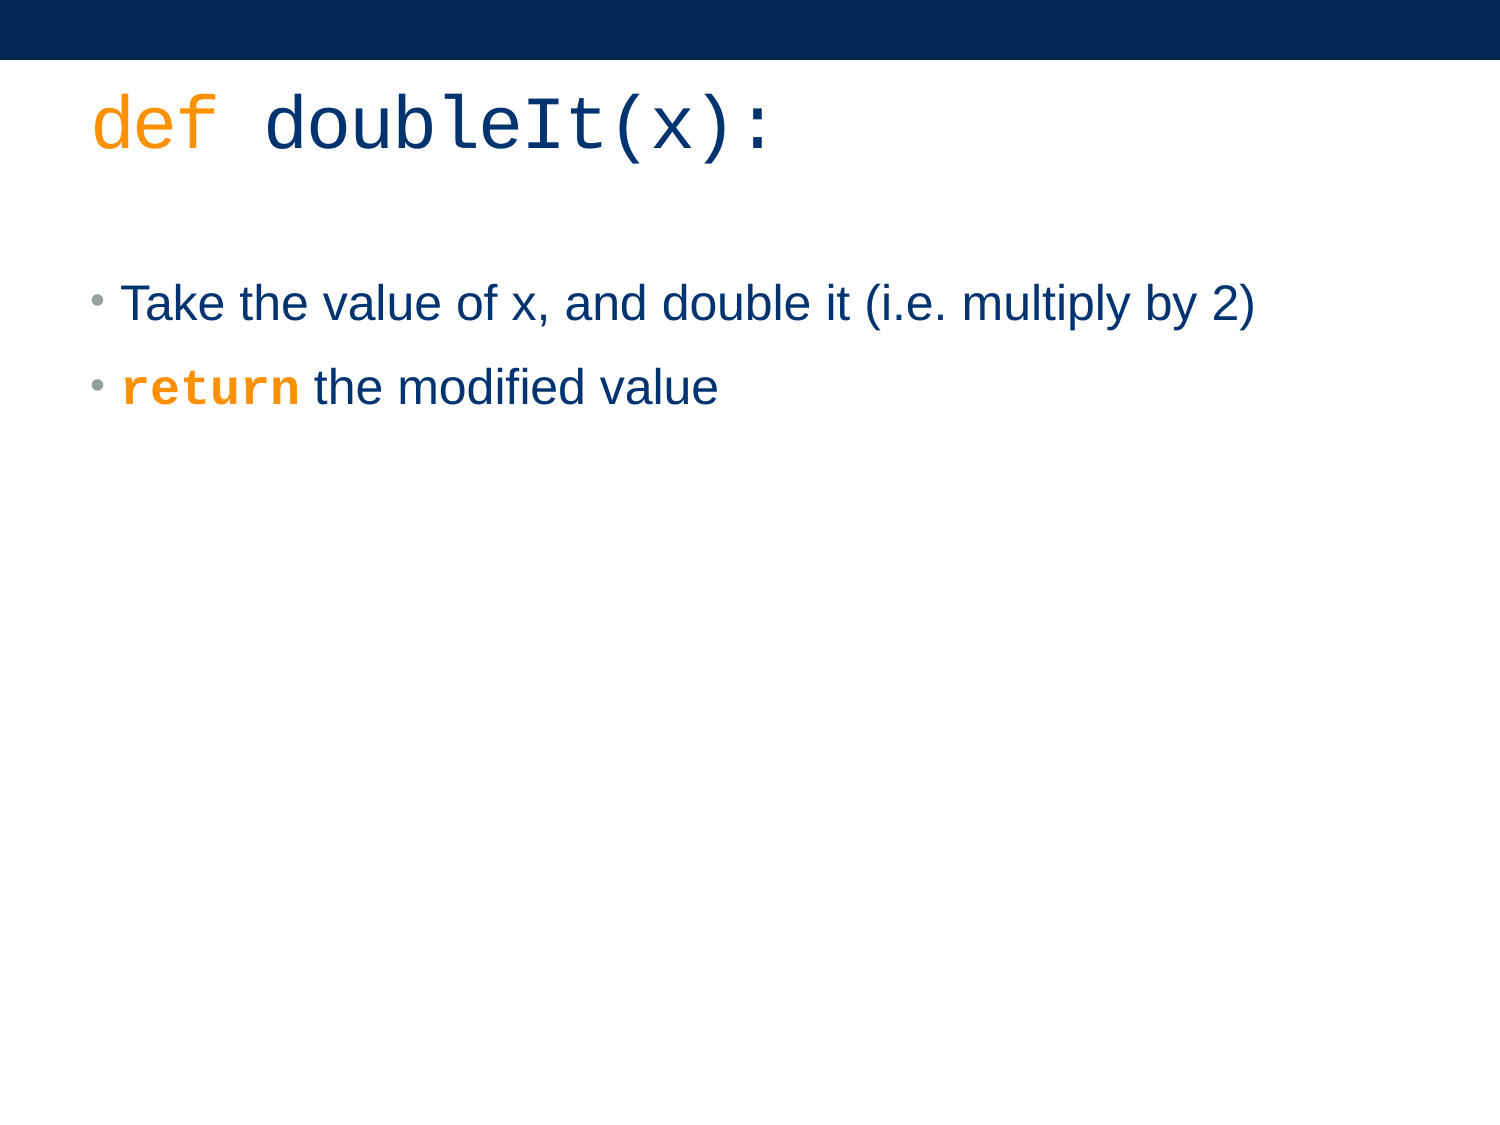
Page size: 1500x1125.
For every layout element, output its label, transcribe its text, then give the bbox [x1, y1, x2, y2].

list Take the value of x, and double it (i.e. multiply by 2) return the modified value [75, 262, 1425, 1063]
title def doubleIt(x): [75, 37, 1425, 200]
